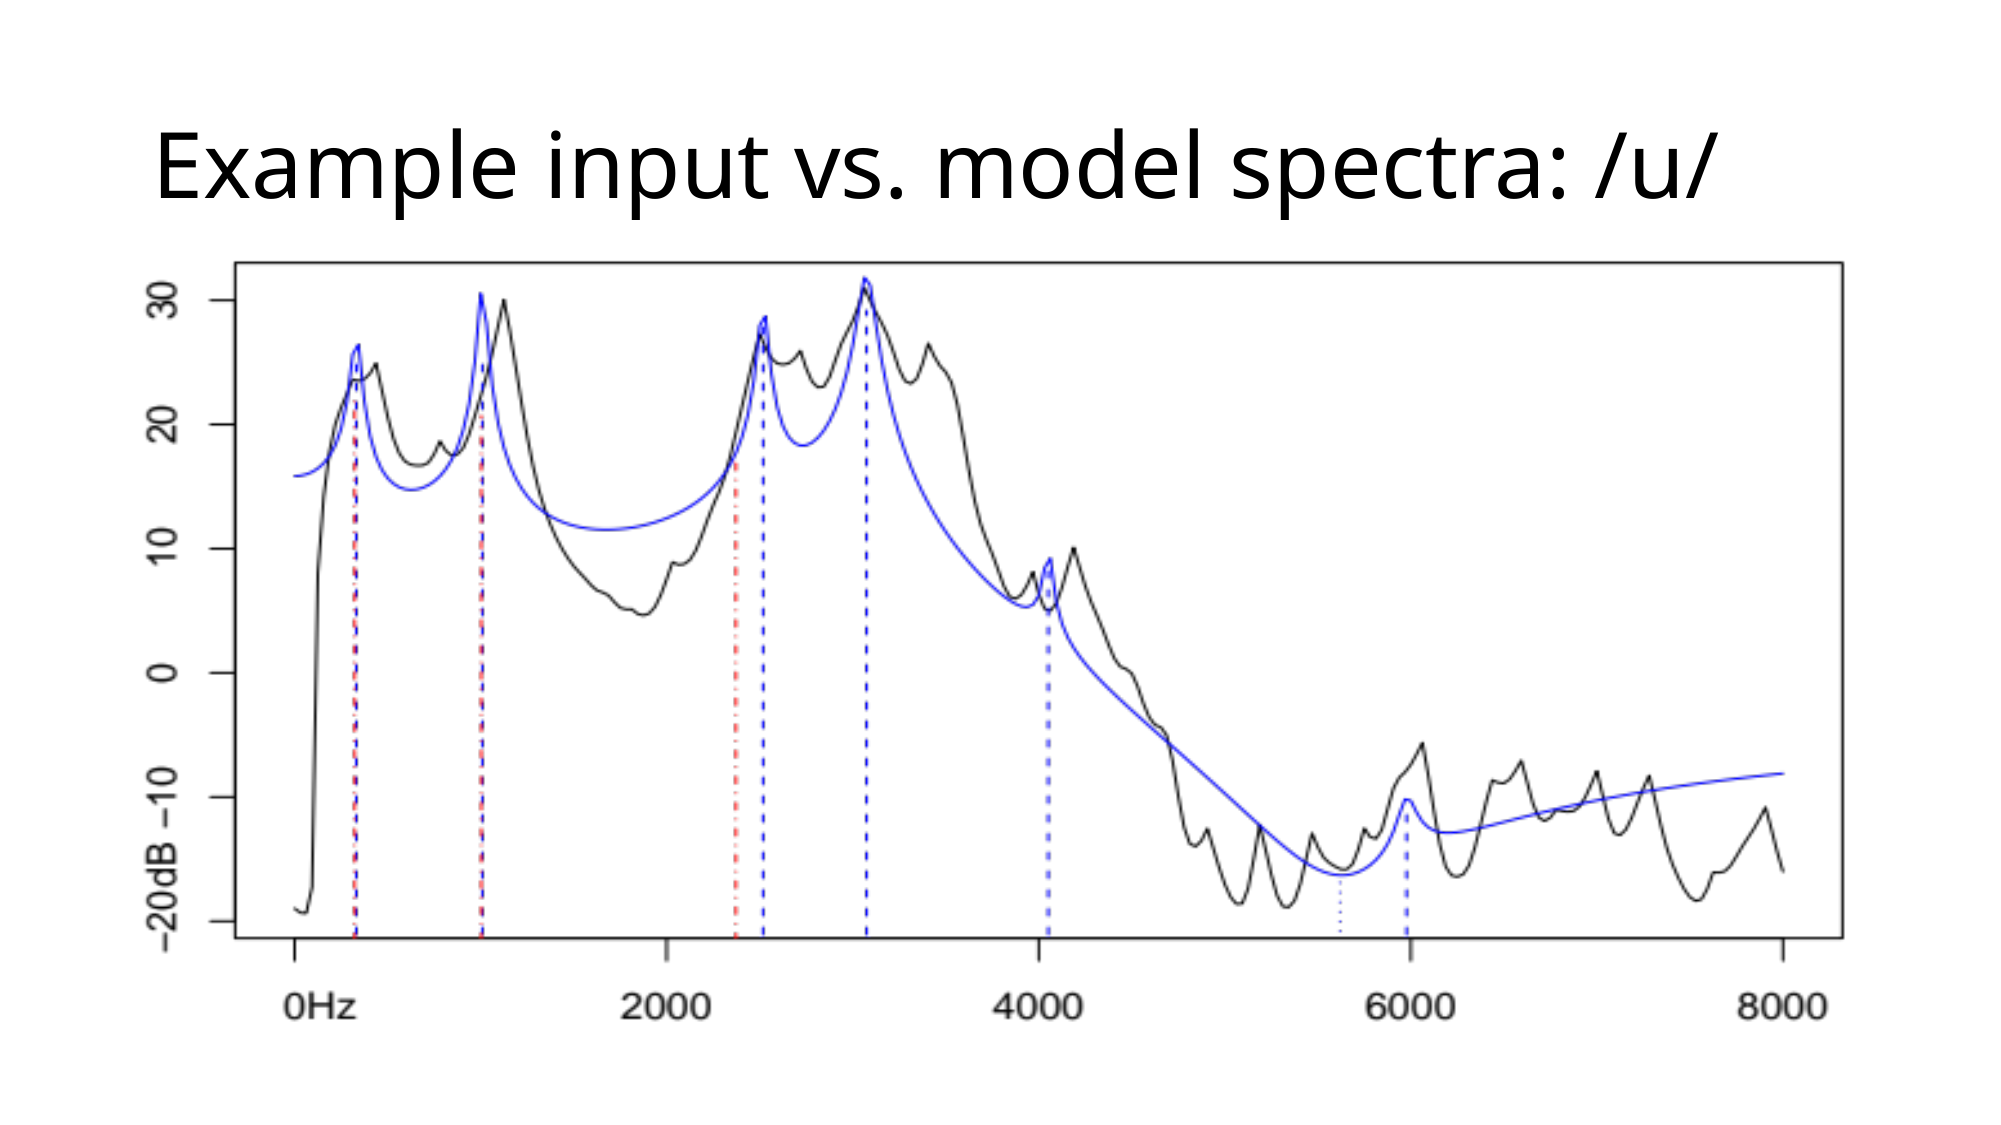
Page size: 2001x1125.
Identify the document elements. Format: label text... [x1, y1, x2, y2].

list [137, 241, 1863, 1025]
title Example input vs. model spectra: /u/ [137, 59, 1863, 241]
